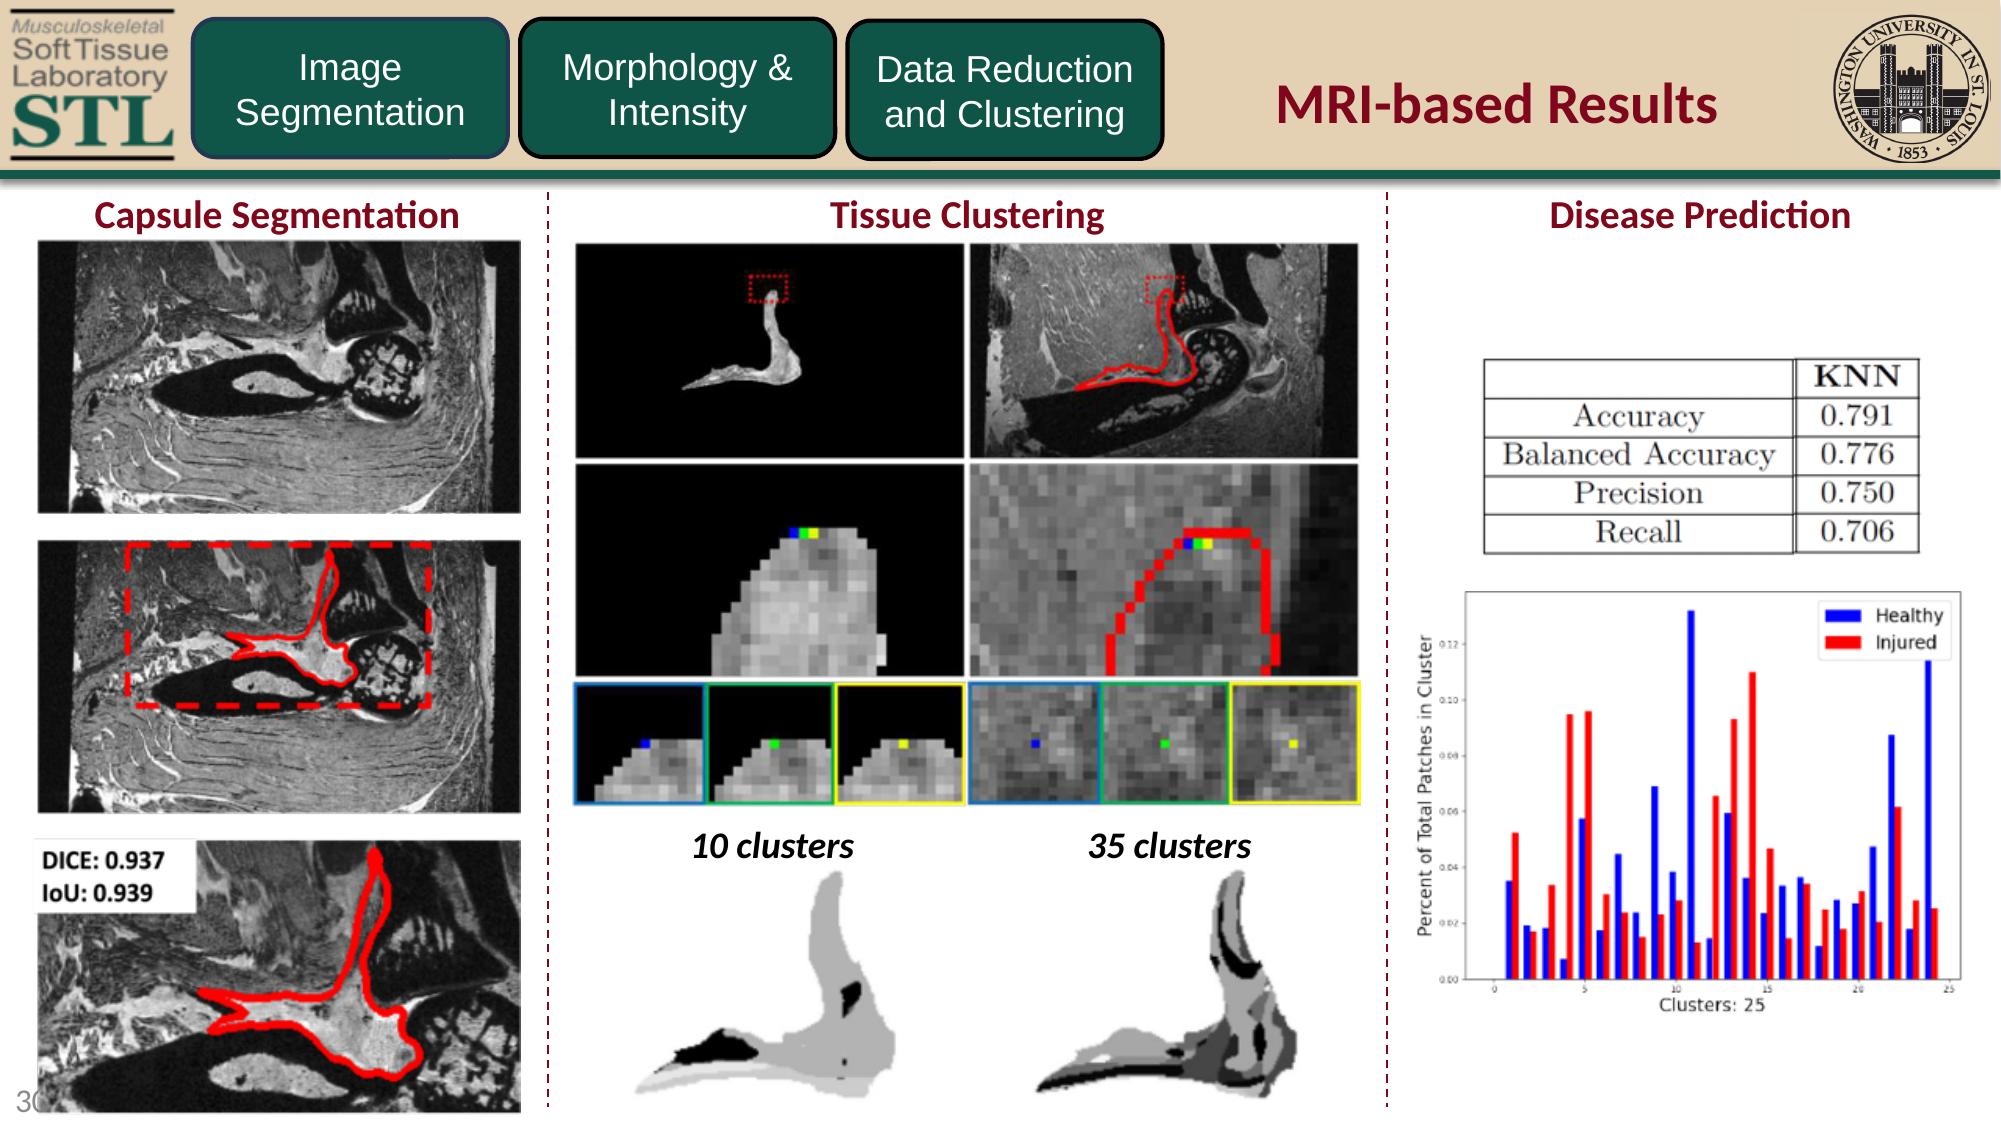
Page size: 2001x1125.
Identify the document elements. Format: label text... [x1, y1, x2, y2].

text_box 35 clusters [1015, 816, 1323, 856]
picture [1388, 591, 2000, 1043]
picture [0, 8, 223, 181]
text_box Image Segmentation [190, 16, 510, 160]
text_box Disease Prediction [1355, 181, 2000, 244]
text_box Data Reduction and Clustering [845, 18, 1165, 162]
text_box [1476, 348, 1932, 563]
picture [615, 861, 929, 1111]
text_box Morphology & Intensity [518, 16, 838, 160]
text_box 10 clusters [618, 816, 926, 859]
text_box Capsule Segmentation [0, 181, 622, 244]
picture [1011, 857, 1327, 1122]
list MRI-based Results [1174, 58, 1821, 145]
text_box Tissue Clustering [622, 181, 1313, 240]
picture [26, 237, 521, 1125]
picture [567, 241, 1361, 808]
